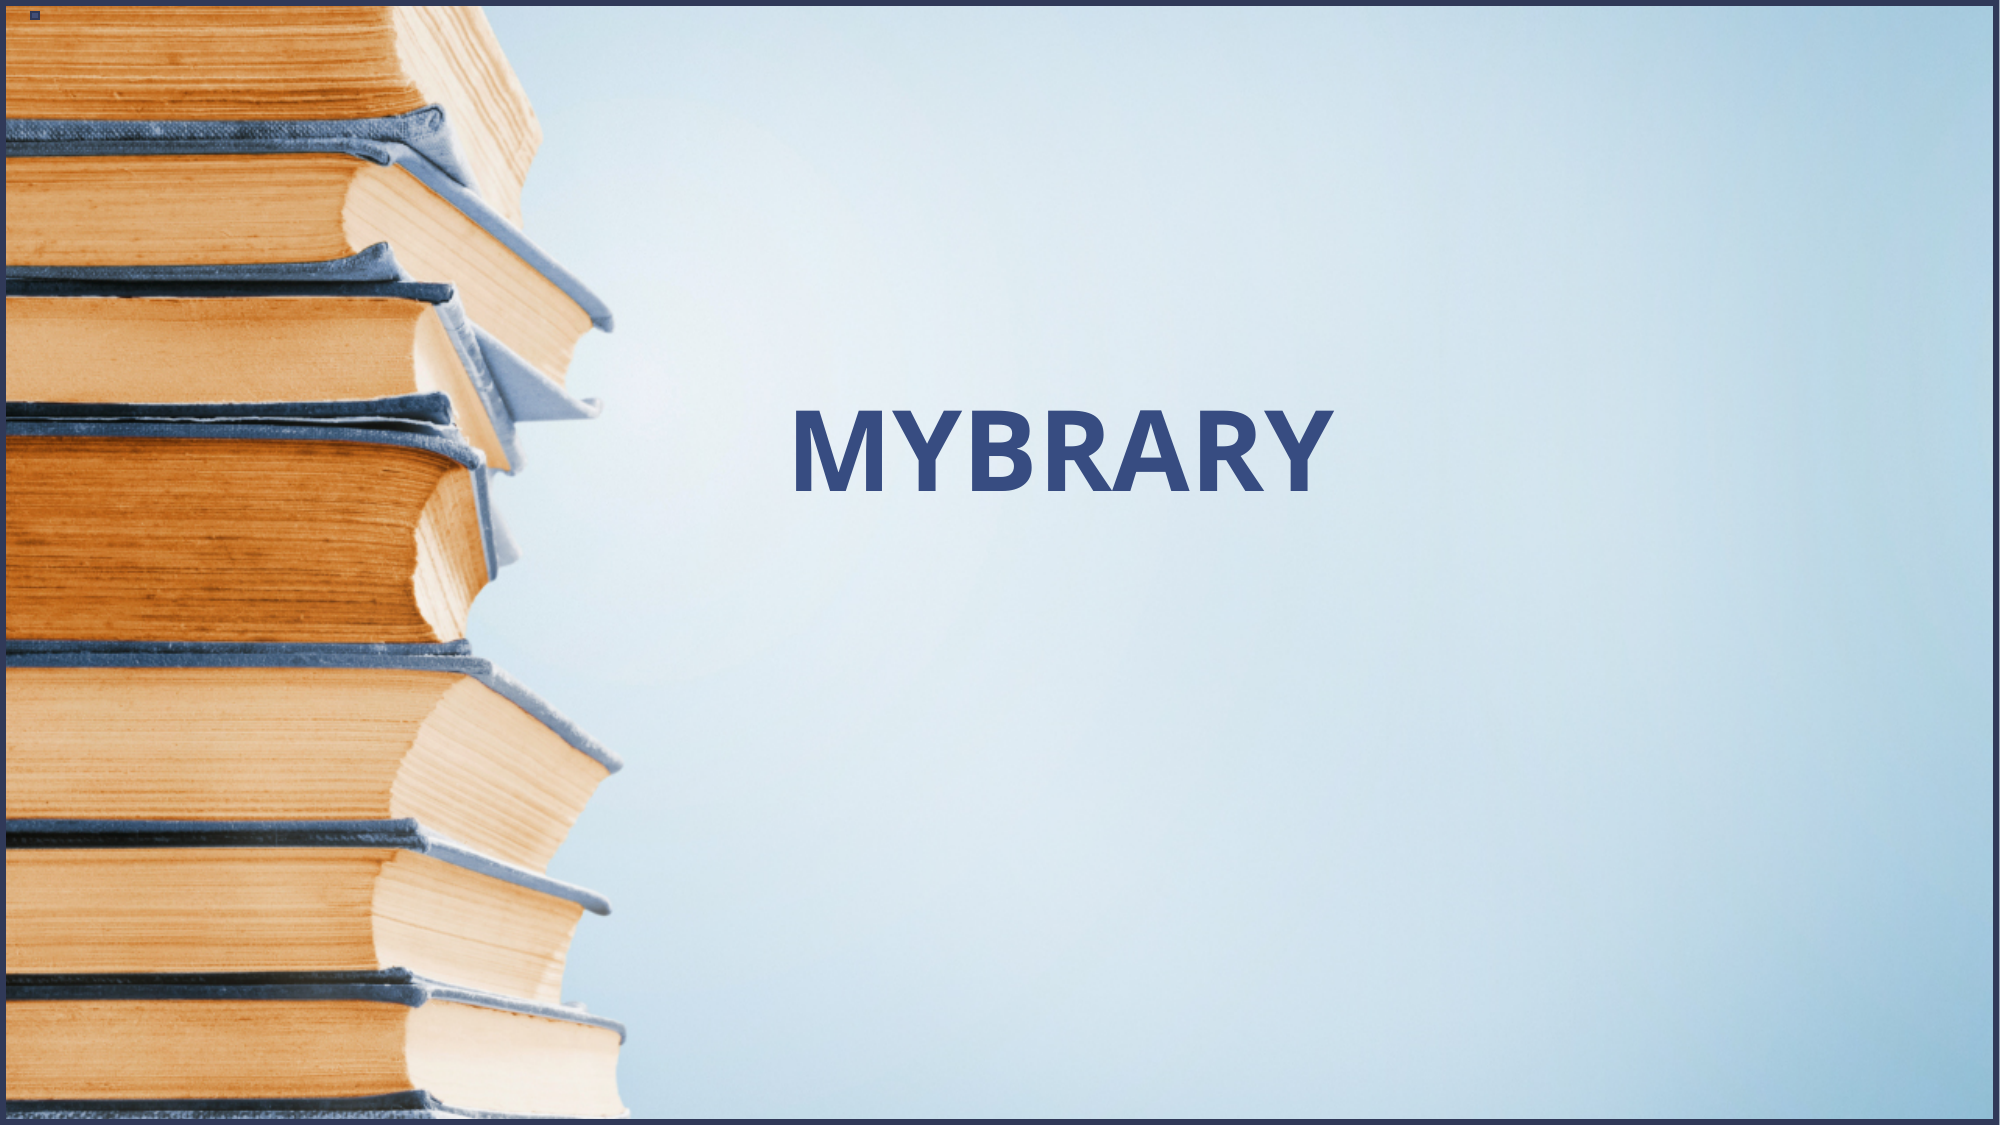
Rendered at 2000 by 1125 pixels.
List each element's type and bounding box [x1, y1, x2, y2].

text_box [0, 0, 2000, 1125]
